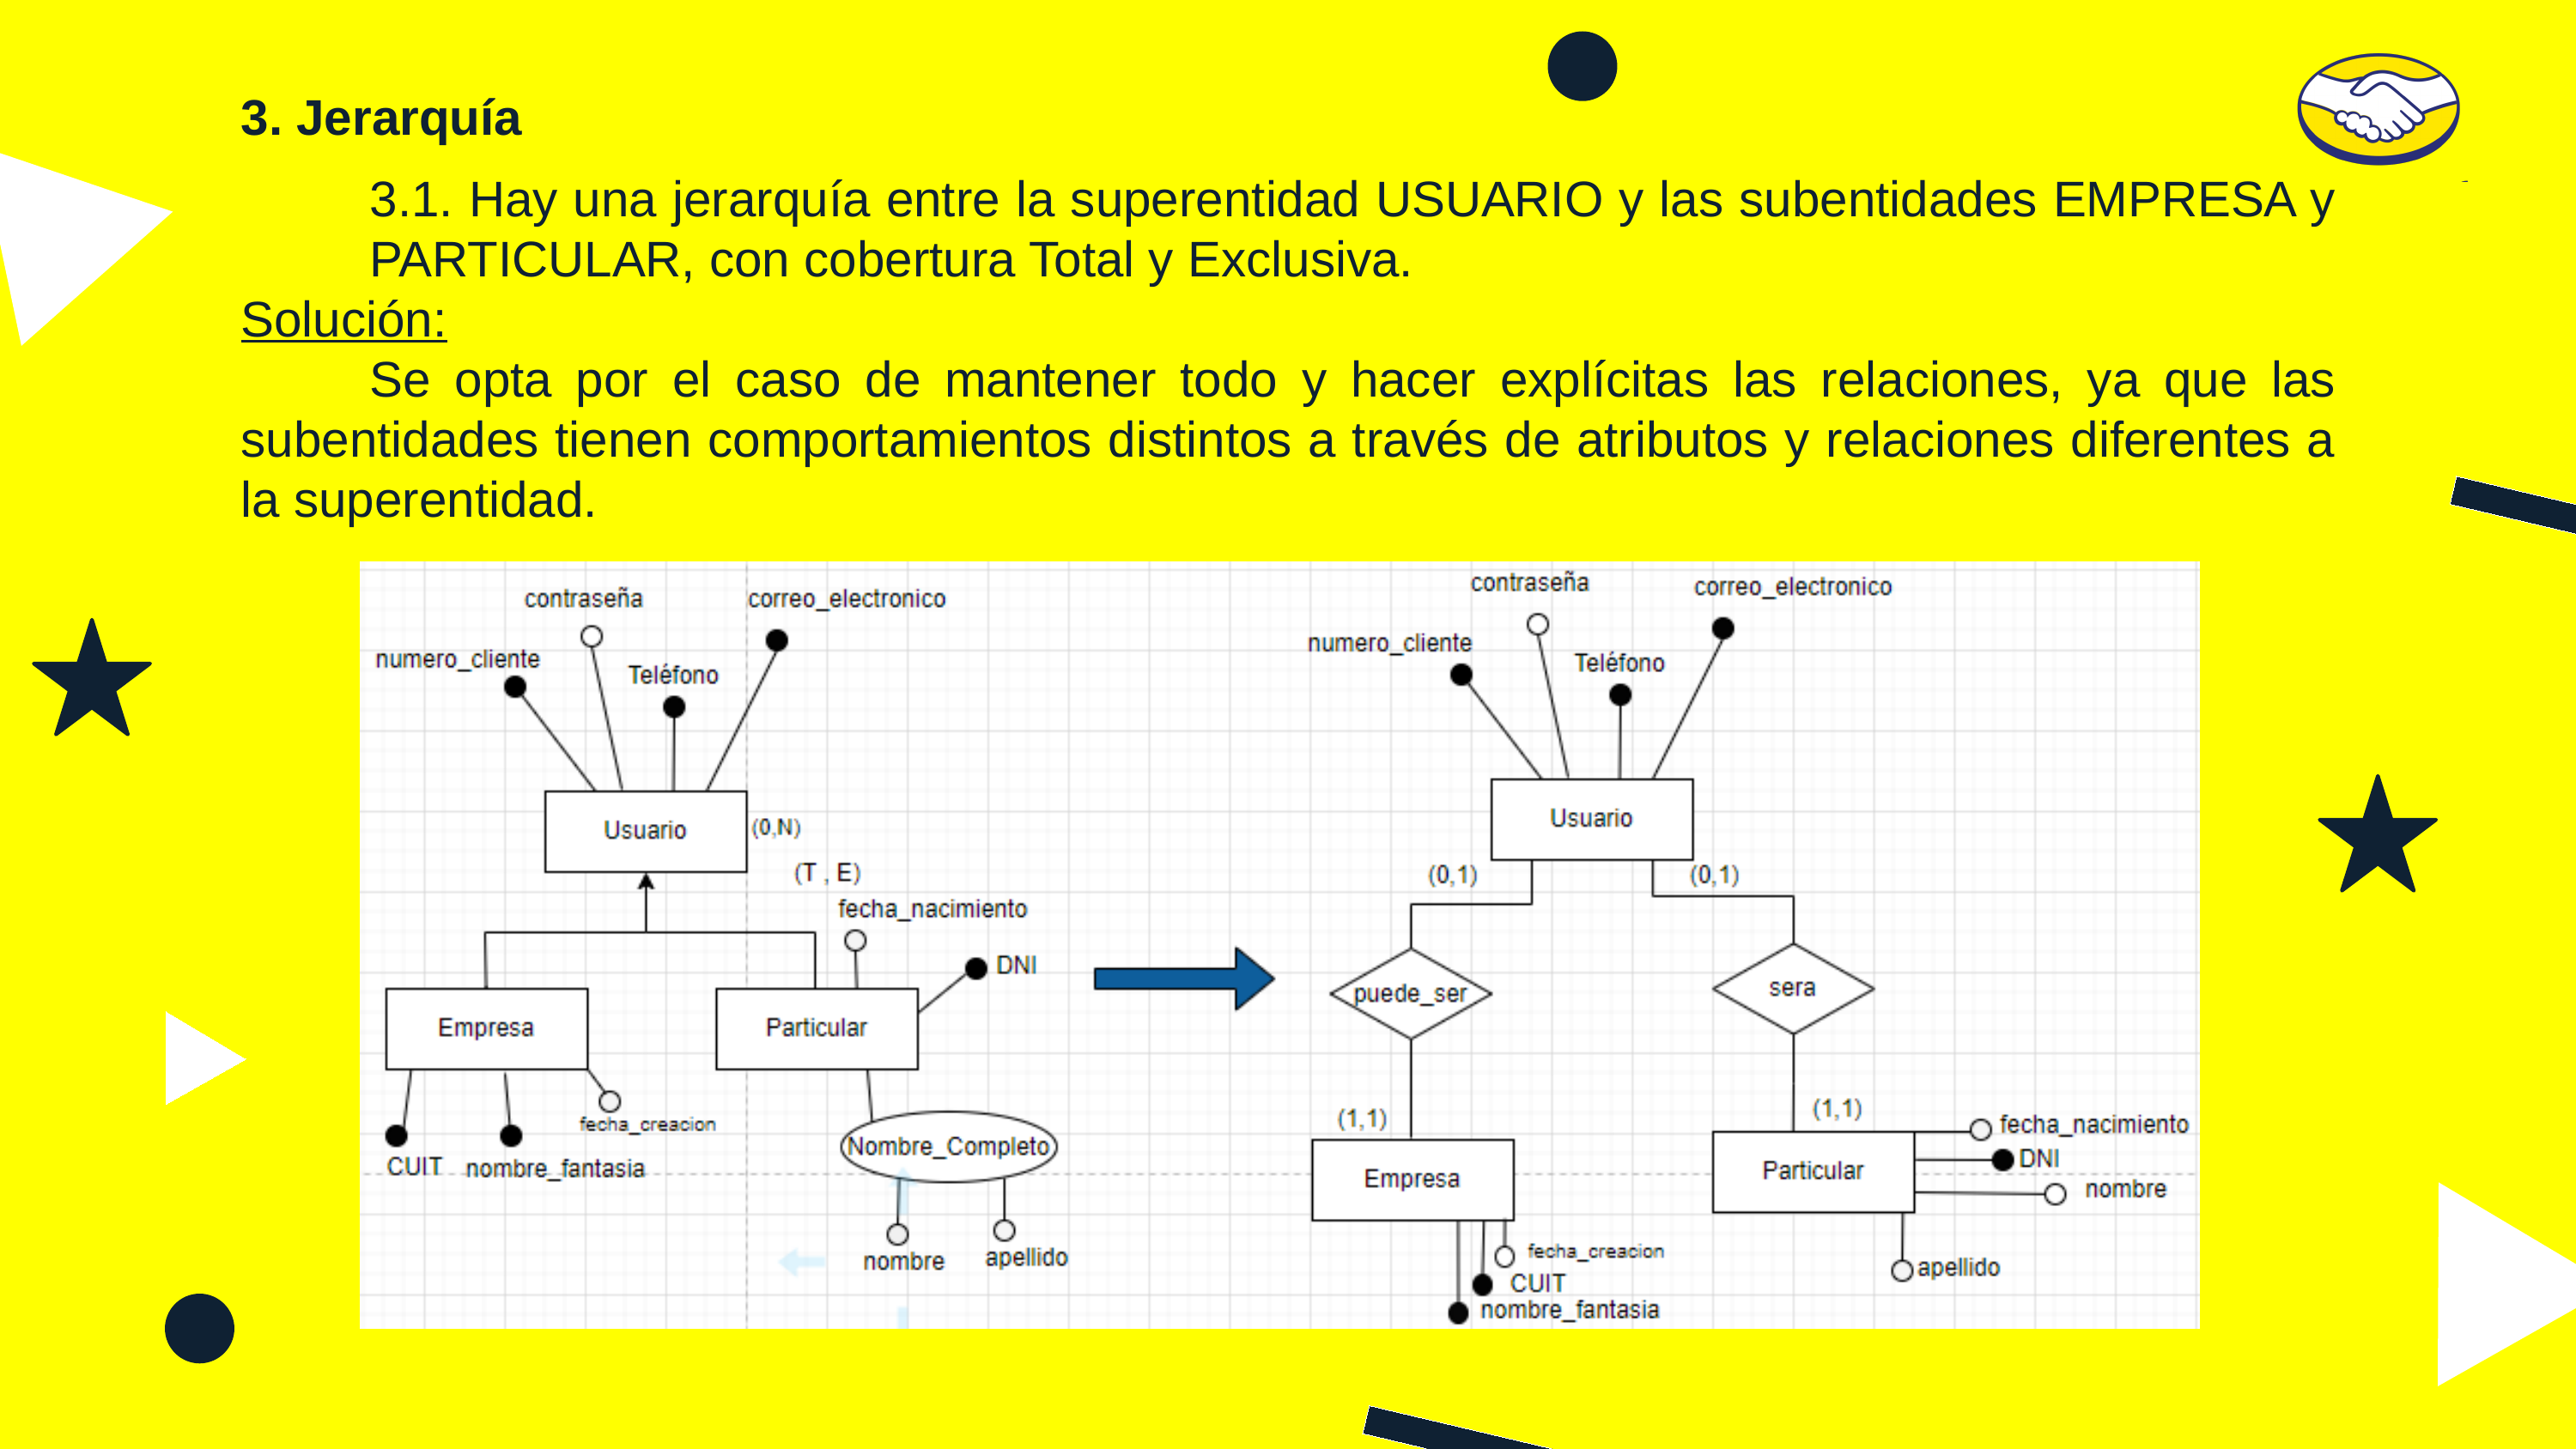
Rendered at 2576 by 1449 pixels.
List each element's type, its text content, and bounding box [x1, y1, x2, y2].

picture [2251, 52, 2506, 183]
text_box [32, 617, 152, 737]
text_box [2438, 1182, 2576, 1386]
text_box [1550, 33, 1615, 99]
text_box [2450, 476, 2576, 535]
text_box [2318, 773, 2439, 893]
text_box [167, 1295, 233, 1361]
text_box 3. Jerarquía 3.1. Hay una jerarquía entre la superentidad USUARIO y las subentidades EMPRESA y PARTICULAR, con cobertura Total y Exclusiva. Solución: Se opta por el caso de mantener todo y hacer explícitas las relaciones, ya que las subentidades tienen comportamientos distintos a través de atributos y relaciones diferentes a la superentidad. [228, 79, 2351, 671]
text_box [1362, 1405, 1553, 1449]
text_box [166, 1011, 246, 1105]
picture [359, 561, 2200, 1329]
text_box [0, 153, 173, 346]
